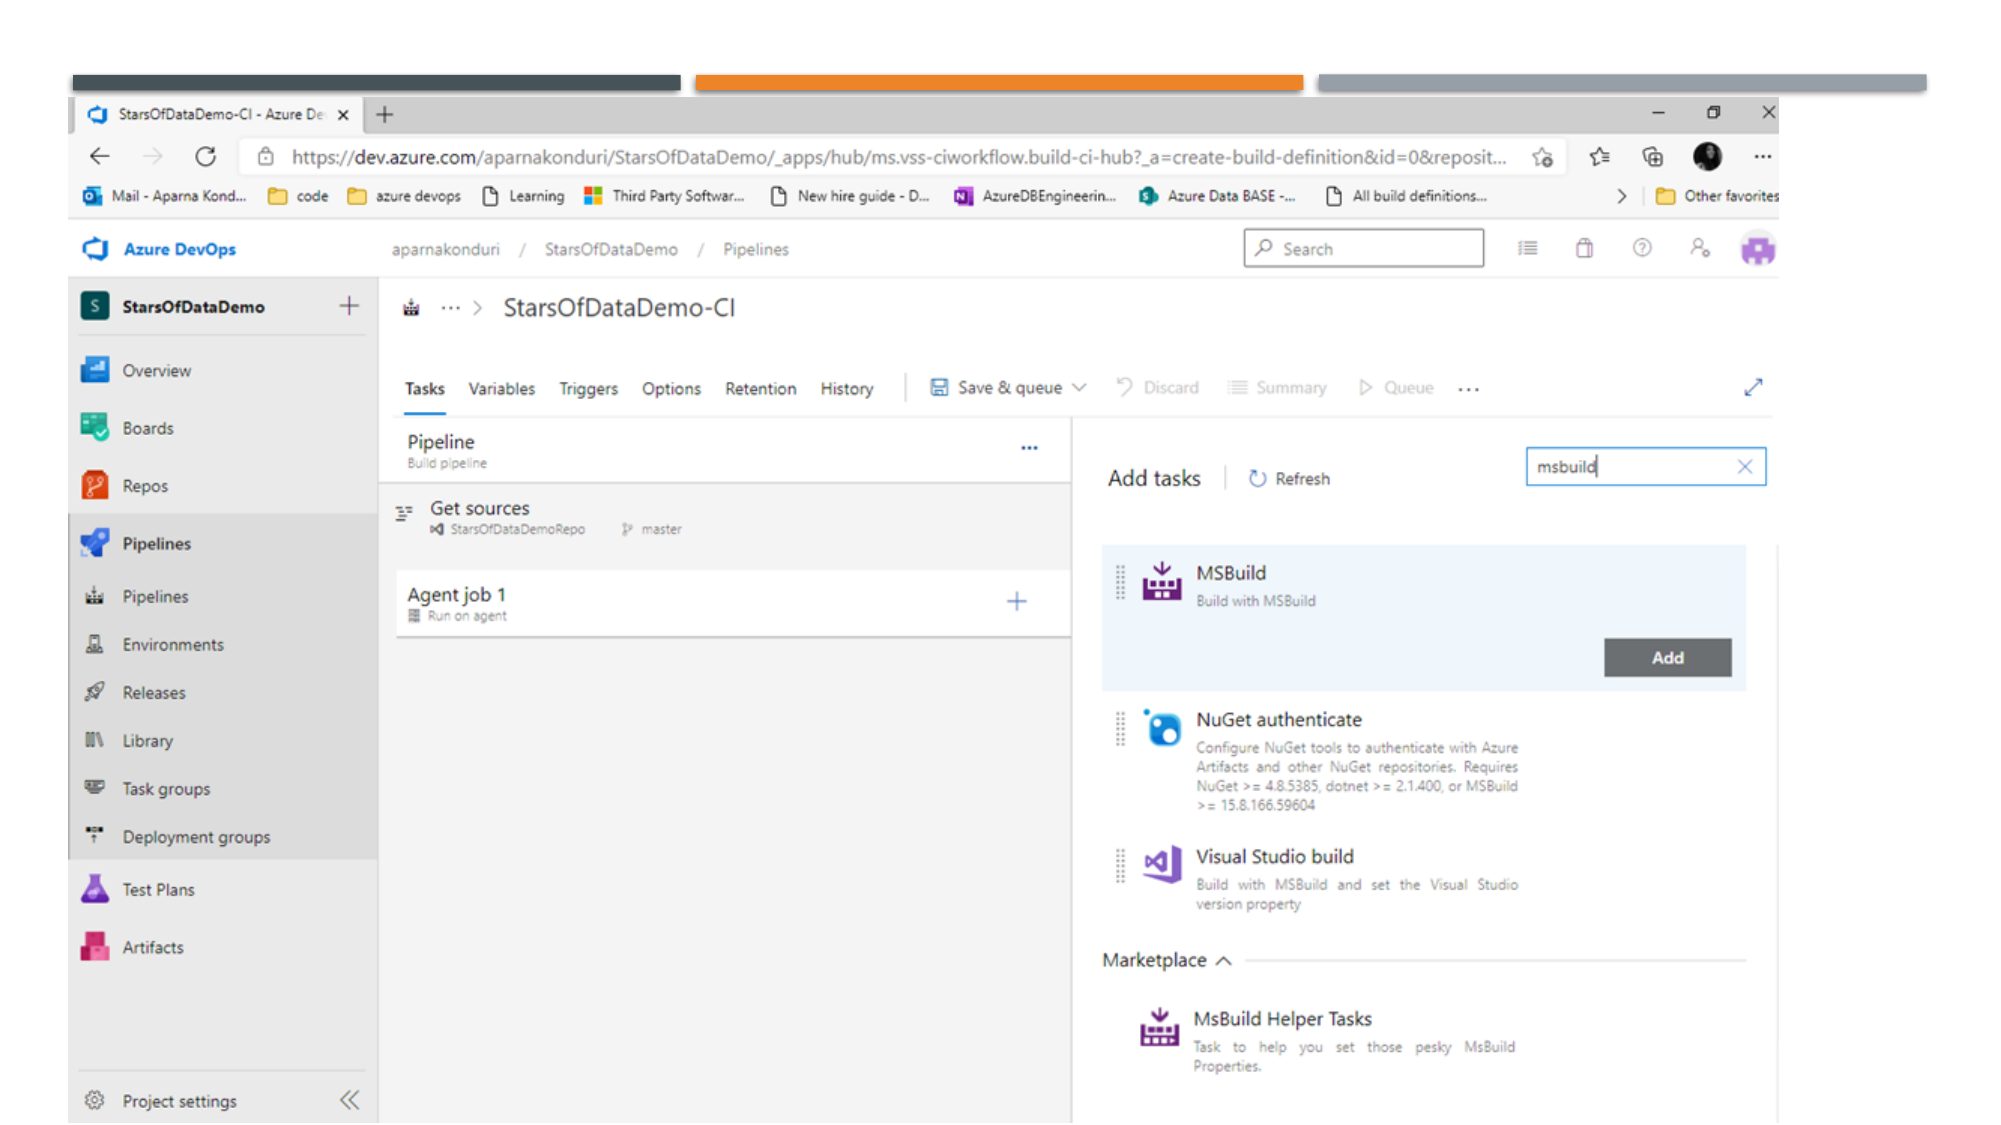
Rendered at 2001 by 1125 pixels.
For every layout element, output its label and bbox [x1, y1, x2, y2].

picture [68, 97, 1779, 1124]
